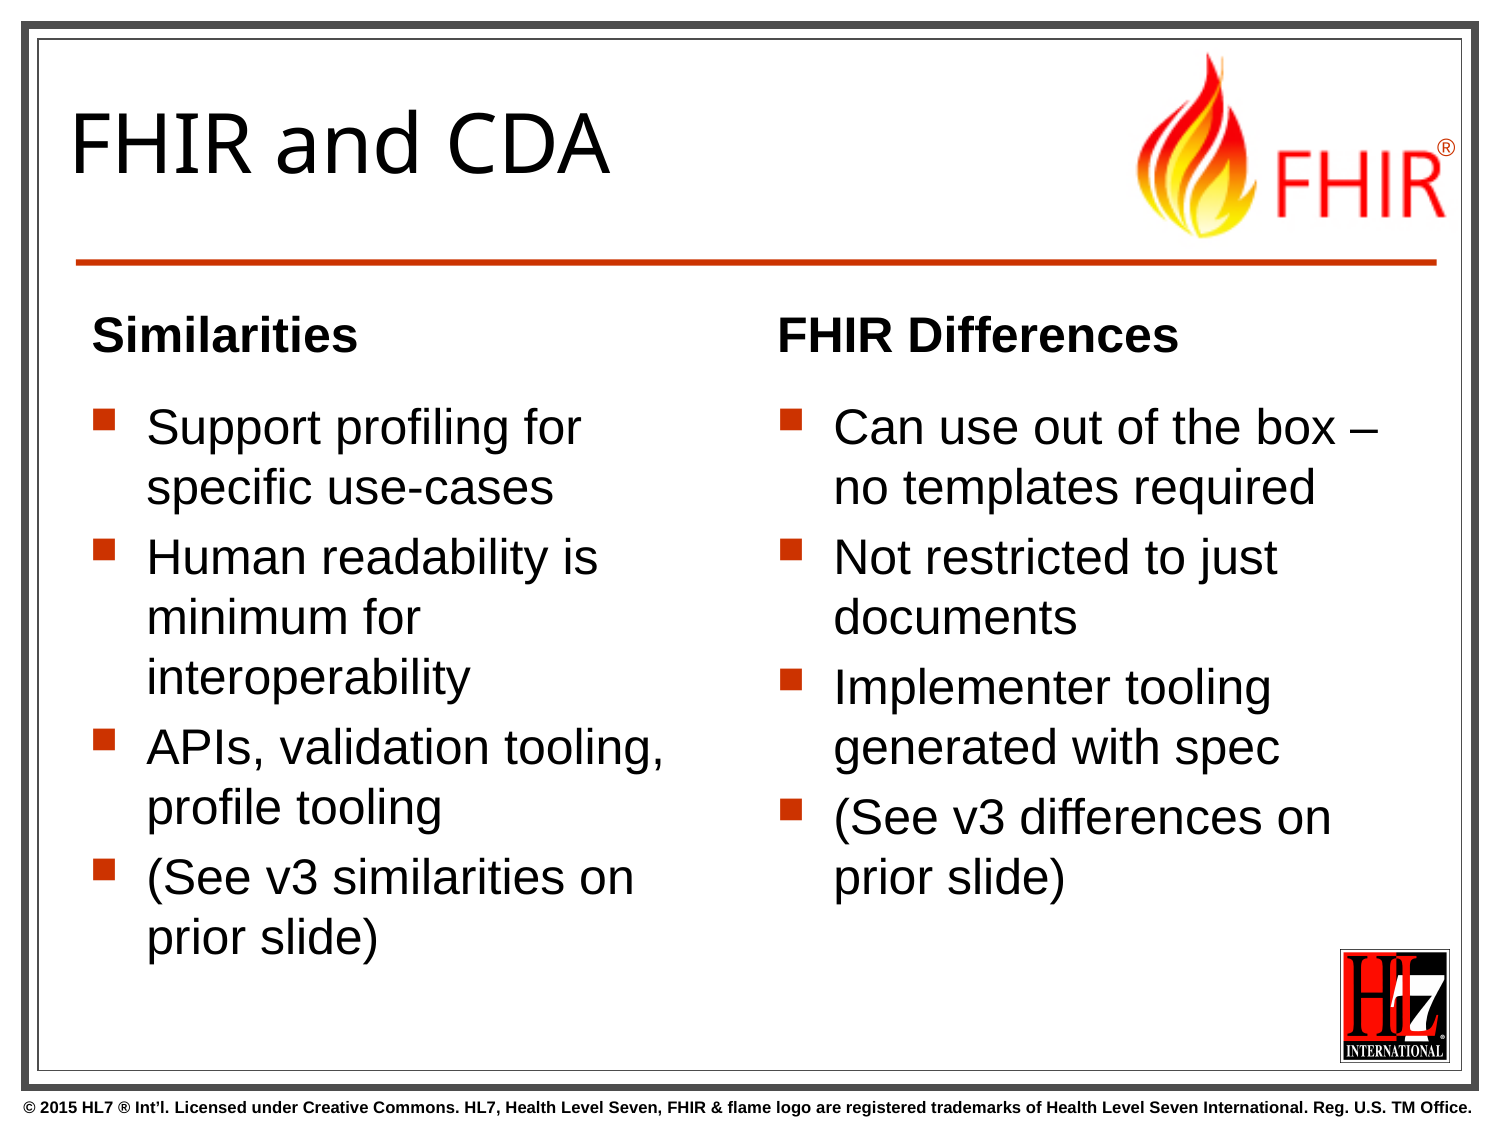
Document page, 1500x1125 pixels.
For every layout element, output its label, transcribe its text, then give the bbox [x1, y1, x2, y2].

picture [1124, 42, 1458, 249]
list Similarities [76, 280, 740, 386]
list Can use out of the box – no templates required Not restricted to just documents Implementer tooling generated with spec (See v3 differences on prior slide) [761, 386, 1425, 1059]
title FHIR and CDA [53, 54, 1128, 244]
list Support profiling for specific use-cases Human readability is minimum for interoperability APIs, validation tooling, profile tooling (See v3 similarities on prior slide) [75, 386, 738, 1059]
list FHIR Differences [761, 280, 1425, 386]
picture [1340, 949, 1450, 1063]
